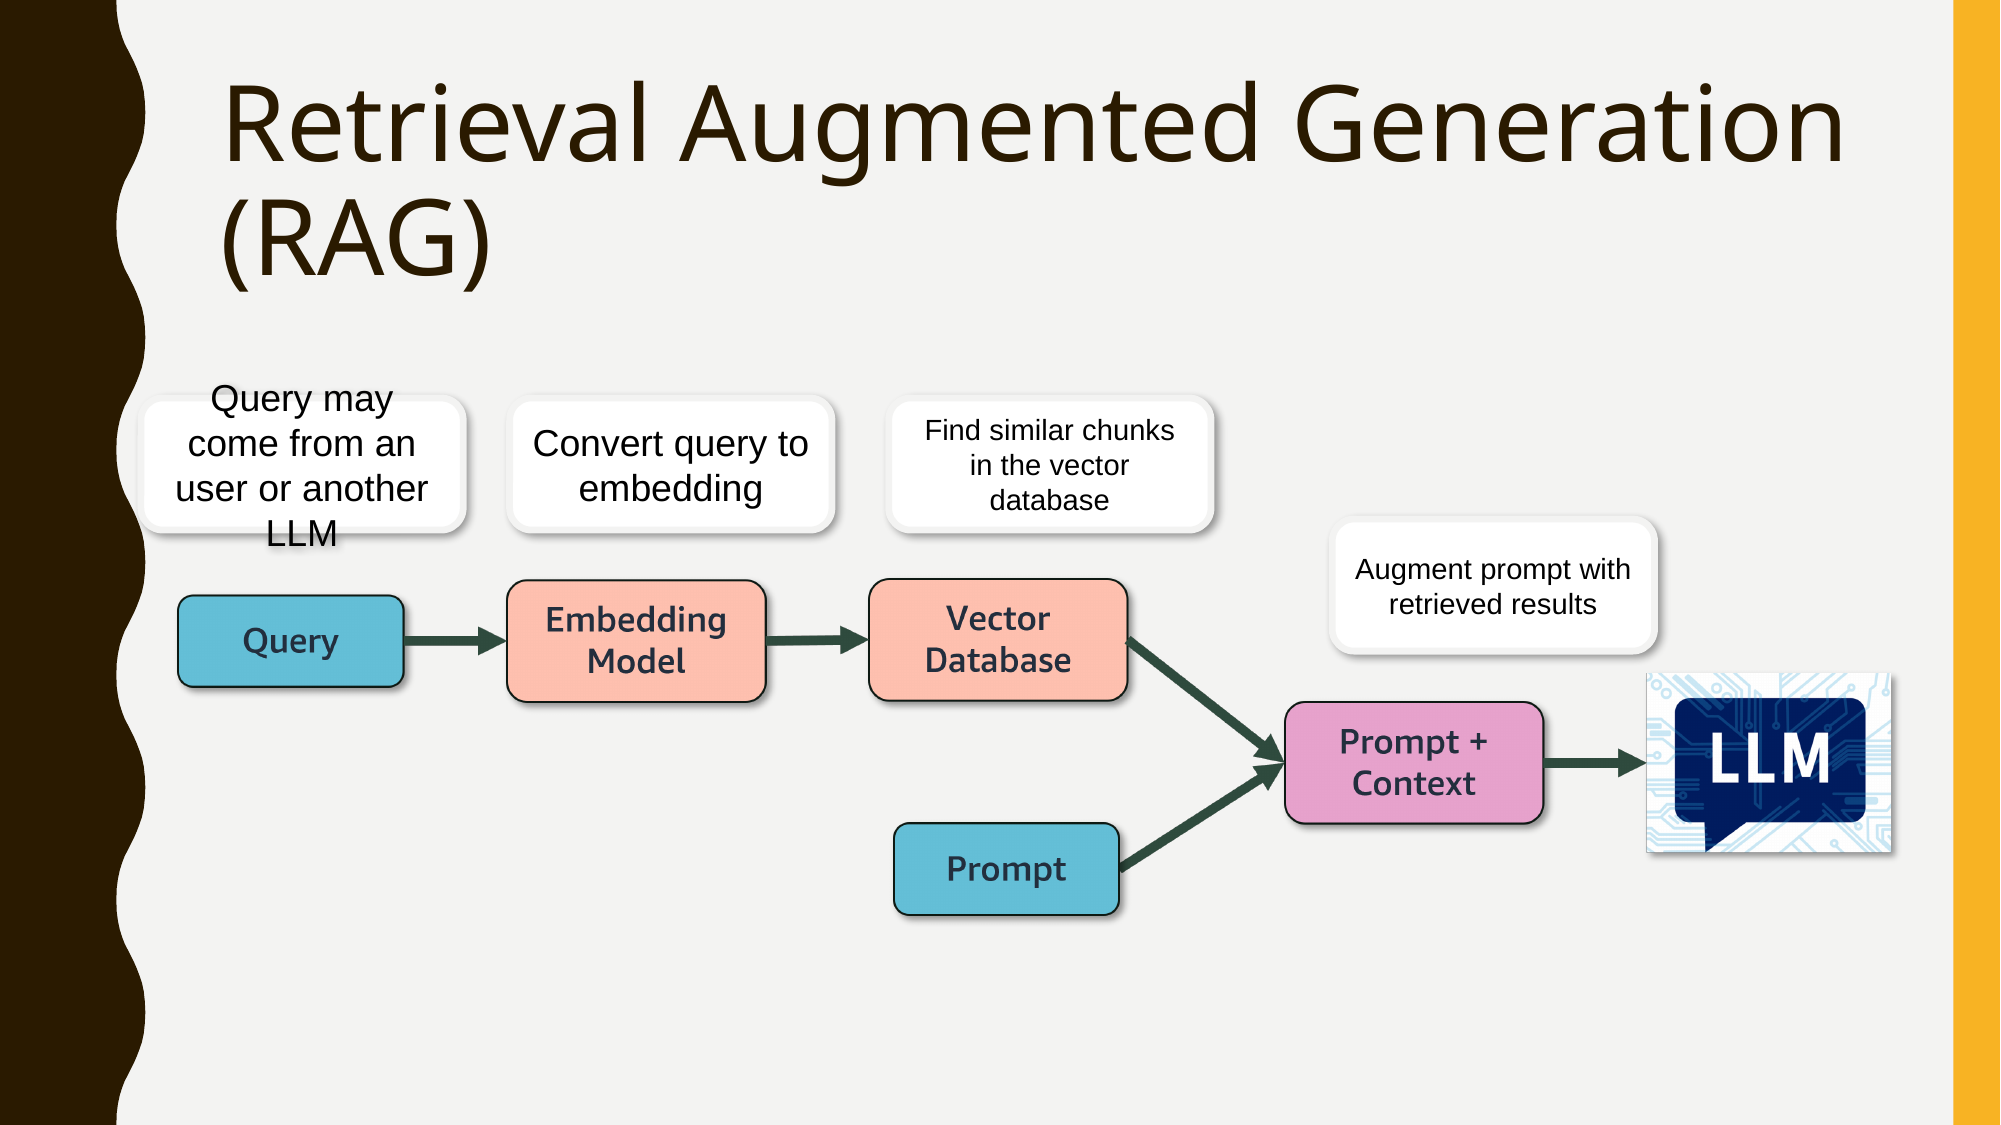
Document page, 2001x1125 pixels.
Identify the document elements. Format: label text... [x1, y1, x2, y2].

text_box Convert query to embedding [507, 395, 835, 533]
picture [173, 574, 1903, 928]
text_box Query may come from an user or another LLM [138, 395, 466, 533]
text_box Find similar chunks in the vector database [886, 395, 1214, 533]
text_box Augment prompt with retrieved results [1330, 516, 1657, 573]
title Retrieval Augmented Generation (RAG) [205, 62, 1875, 308]
